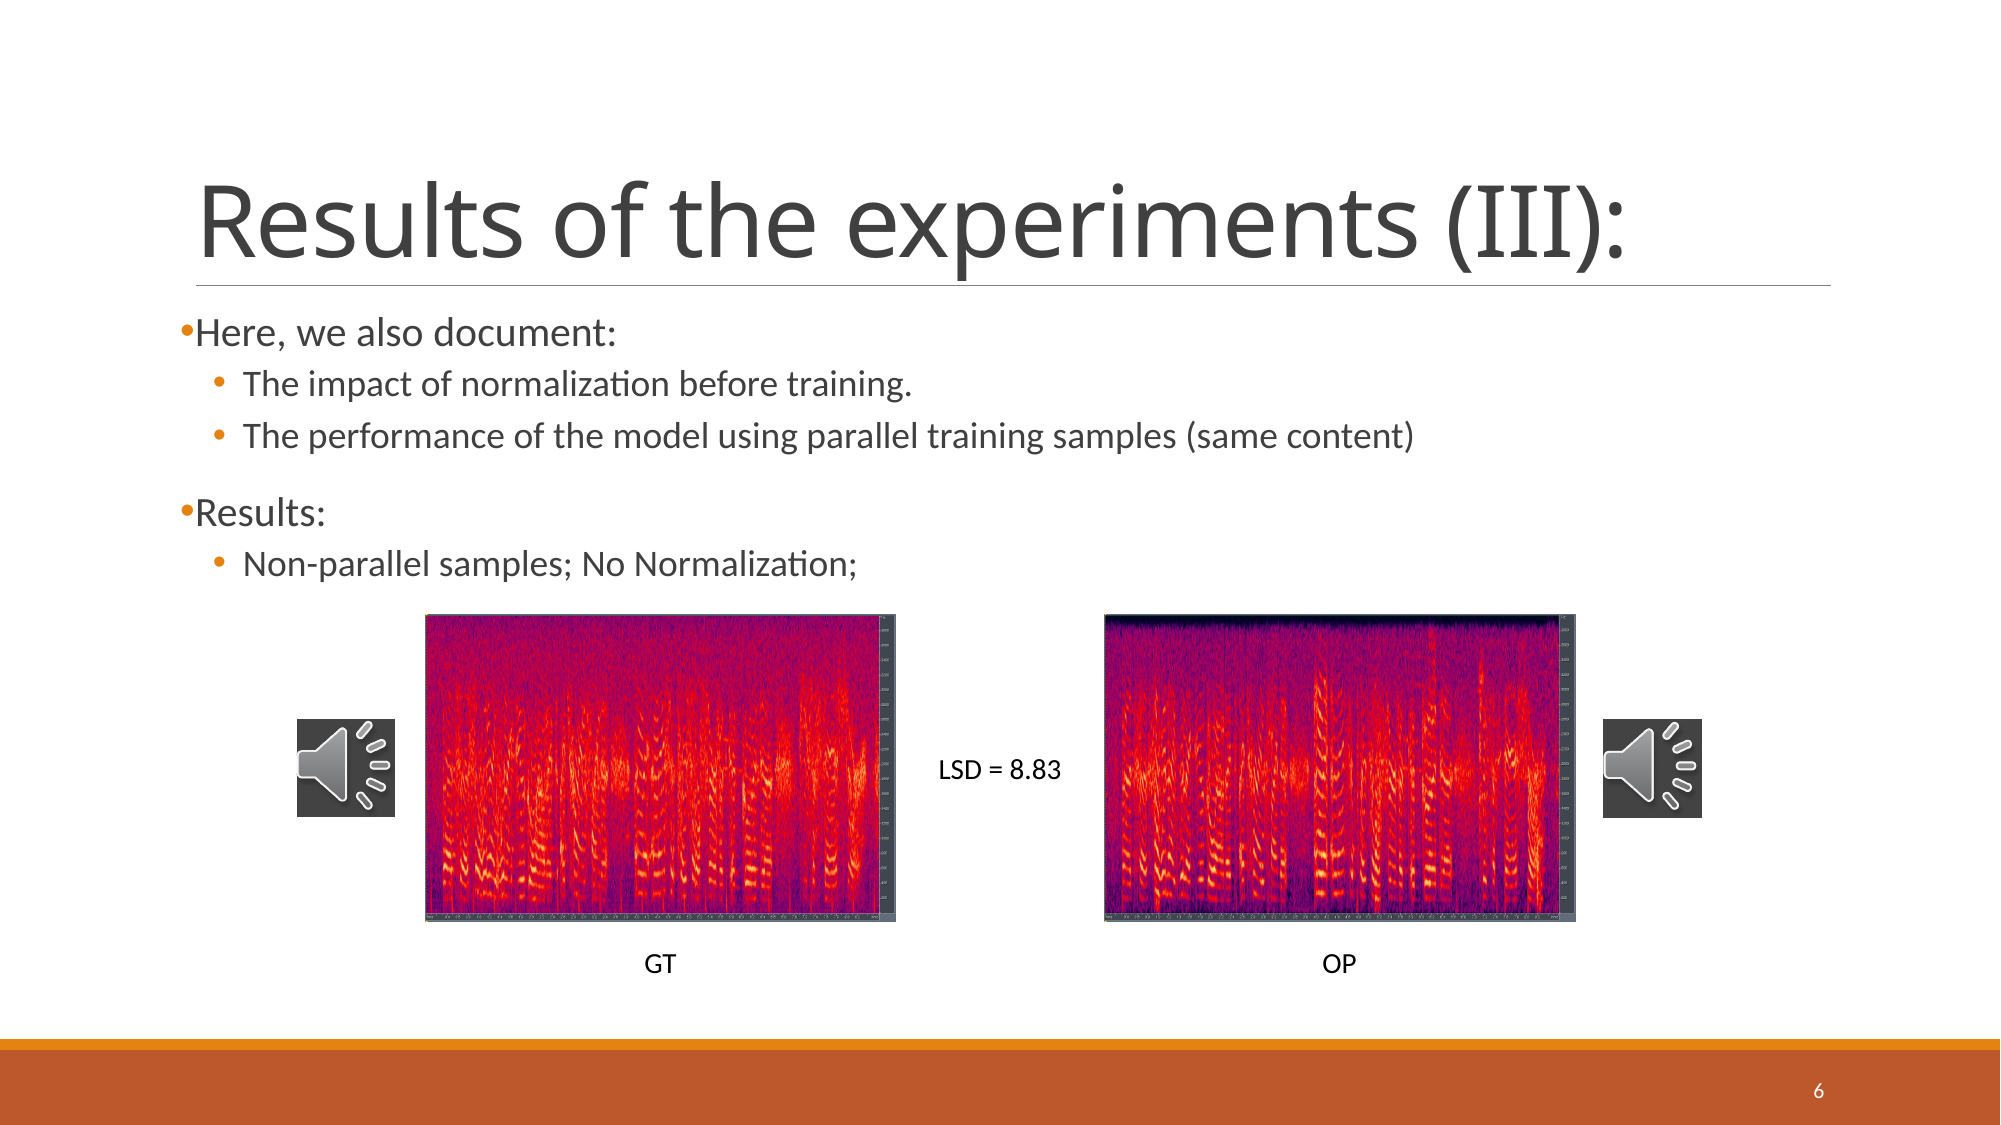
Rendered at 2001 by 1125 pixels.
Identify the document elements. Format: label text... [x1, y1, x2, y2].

title Results of the experiments (III): [180, 47, 1830, 285]
list Here, we also document: The impact of normalization before training. The performance of the model using parallel training samples (same content) Results: Non-parallel samples; No Normalization; [180, 302, 1830, 963]
picture [1601, 717, 1703, 819]
text_box LSD = 8.83 [907, 742, 1092, 793]
picture [295, 717, 397, 819]
picture [1103, 614, 1576, 923]
slide_number 6 [1624, 1059, 1840, 1120]
text_box OP [1291, 937, 1388, 988]
picture [424, 614, 897, 923]
text_box GT [612, 937, 709, 988]
